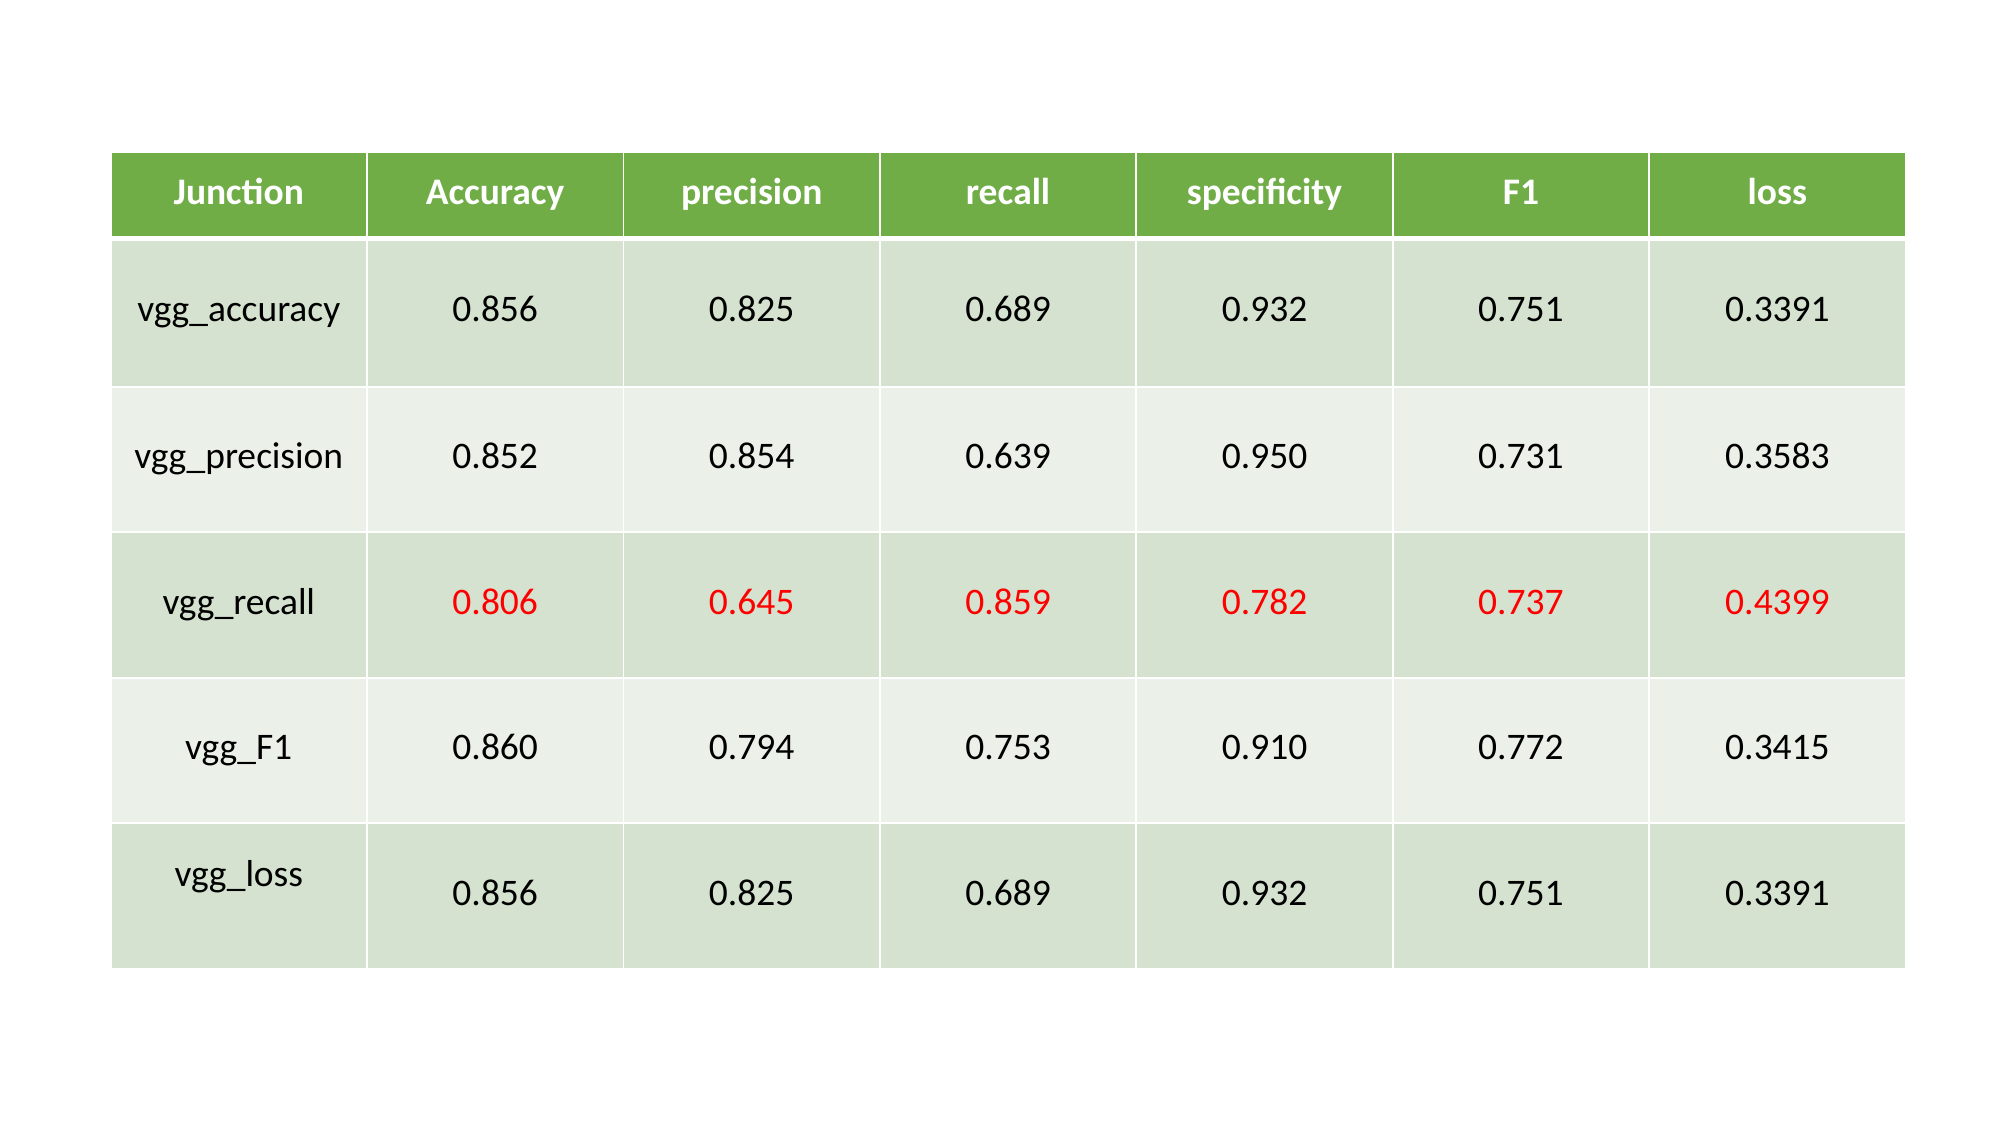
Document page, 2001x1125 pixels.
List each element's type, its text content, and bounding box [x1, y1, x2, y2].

table_cell 0.856 [368, 241, 623, 386]
table_cell 0.689 [881, 824, 1135, 968]
table_cell 0.639 [881, 388, 1135, 531]
table_cell 0.751 [1394, 824, 1648, 968]
table_cell 0.782 [1137, 533, 1392, 677]
table_cell 0.737 [1394, 533, 1648, 677]
table_cell 0.856 [368, 824, 623, 968]
table_cell 0.825 [624, 824, 879, 968]
table_cell 0.753 [881, 679, 1135, 822]
table_cell 0.910 [1137, 679, 1392, 822]
table_cell 0.932 [1137, 241, 1392, 386]
table_header Junction [112, 153, 366, 236]
table_cell 0.3391 [1650, 824, 1905, 968]
table_cell 0.860 [368, 679, 623, 822]
table_cell 0.950 [1137, 388, 1392, 531]
table_cell 0.3583 [1650, 388, 1905, 531]
table_cell vgg_loss [112, 824, 366, 968]
table_header specificity [1137, 153, 1392, 236]
table_header loss [1650, 153, 1905, 236]
table_cell 0.3415 [1650, 679, 1905, 822]
table_cell 0.932 [1137, 824, 1392, 968]
table_cell 0.772 [1394, 679, 1648, 822]
table_cell 0.689 [881, 241, 1135, 386]
table_header Accuracy [368, 153, 623, 236]
table_cell 0.731 [1394, 388, 1648, 531]
table_cell 0.794 [624, 679, 879, 822]
table_cell 0.859 [881, 533, 1135, 677]
table_cell 0.645 [624, 533, 879, 677]
table_cell vgg_precision [112, 388, 366, 531]
table_cell vgg_accuracy [112, 241, 366, 386]
table_header recall [881, 153, 1135, 236]
table_cell 0.751 [1394, 241, 1648, 386]
table_cell 0.852 [368, 388, 623, 531]
table_header F1 [1394, 153, 1648, 236]
table_cell 0.825 [624, 241, 879, 386]
table_cell vgg_F1 [112, 679, 366, 822]
table_cell 0.3391 [1650, 241, 1905, 386]
table_cell 0.854 [624, 388, 879, 531]
table_cell vgg_recall [112, 533, 366, 677]
table_cell 0.806 [368, 533, 623, 677]
table_cell 0.4399 [1650, 533, 1905, 677]
table_header precision [624, 153, 879, 236]
